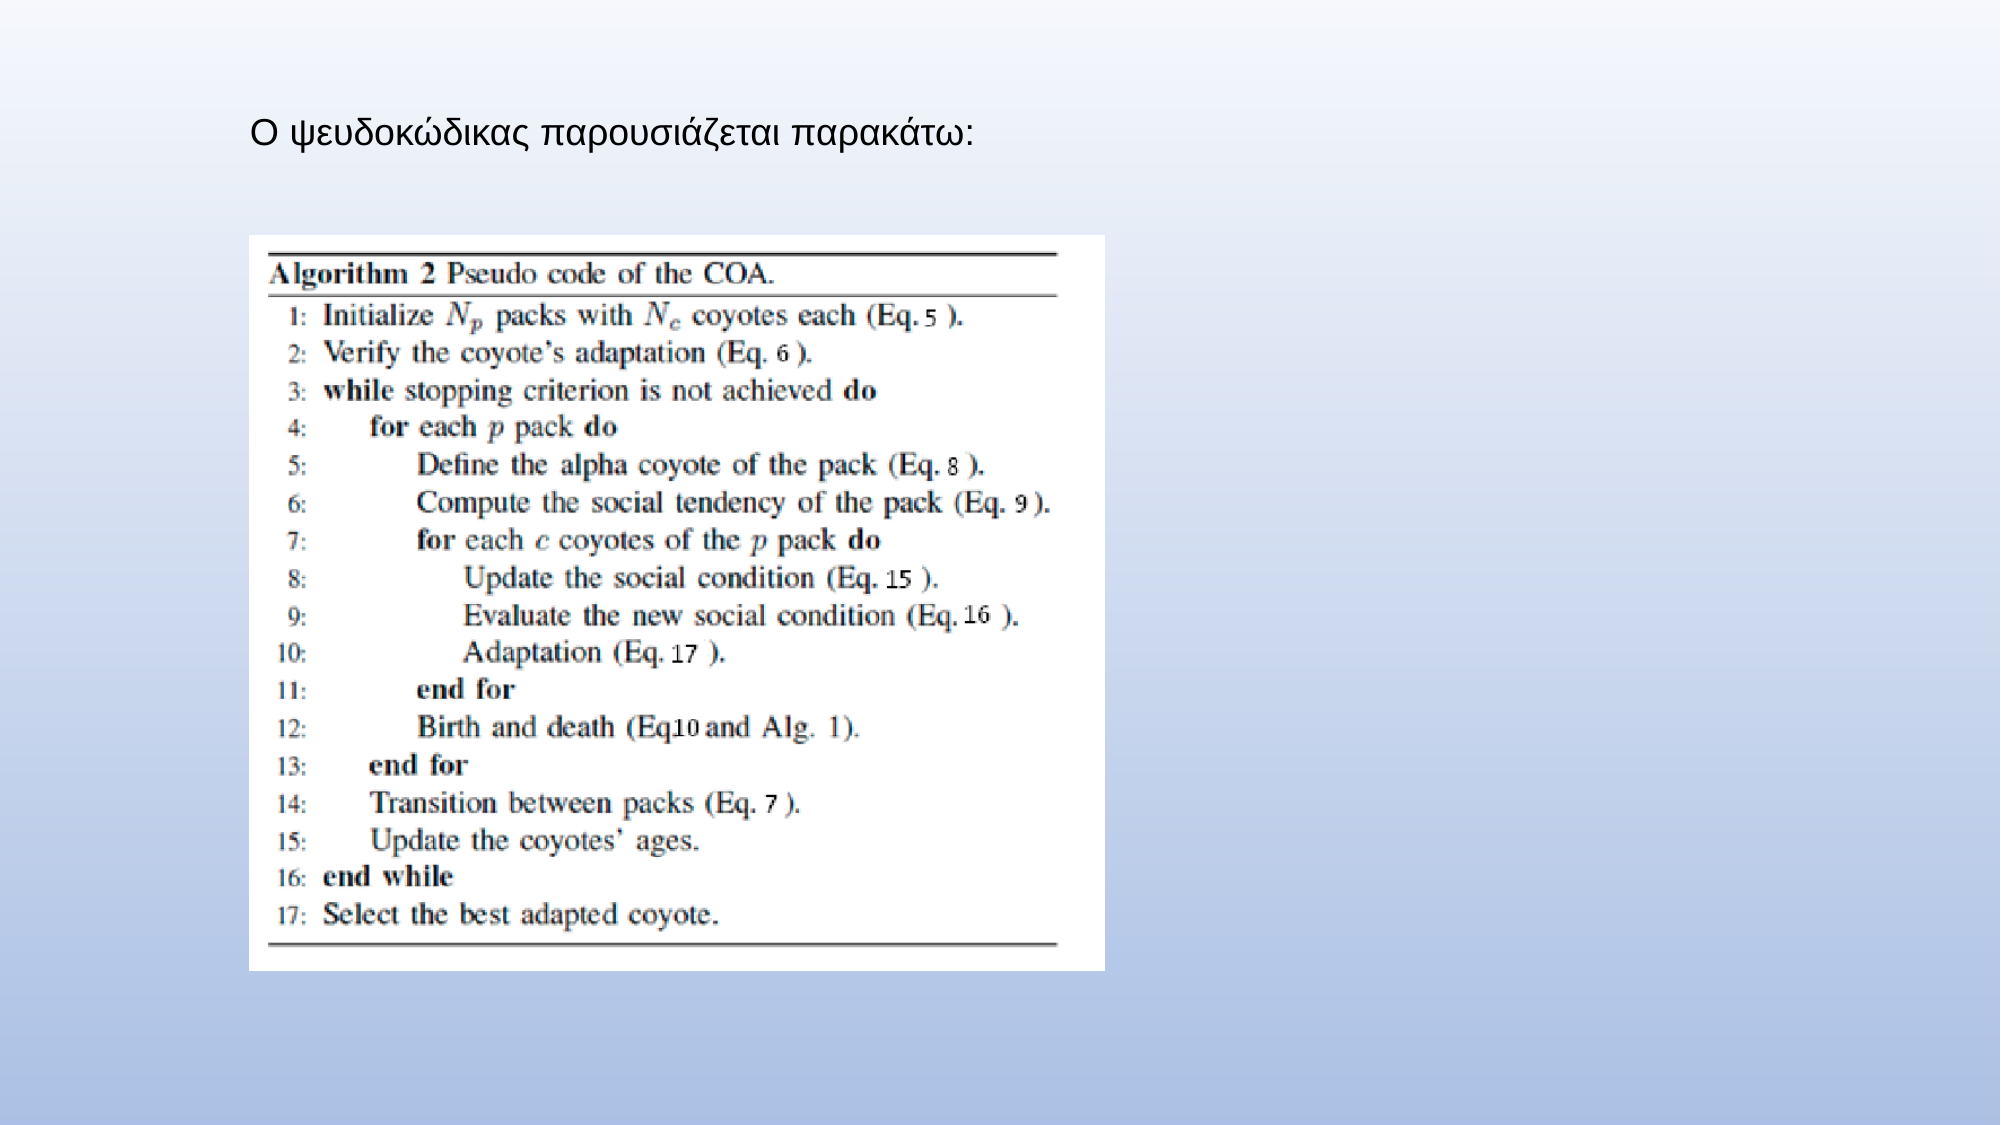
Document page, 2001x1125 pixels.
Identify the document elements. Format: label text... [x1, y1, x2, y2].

picture [249, 235, 1105, 971]
subtitle Ο ψευδοκώδικας παρουσιάζεται παρακάτω: [249, 113, 1750, 863]
